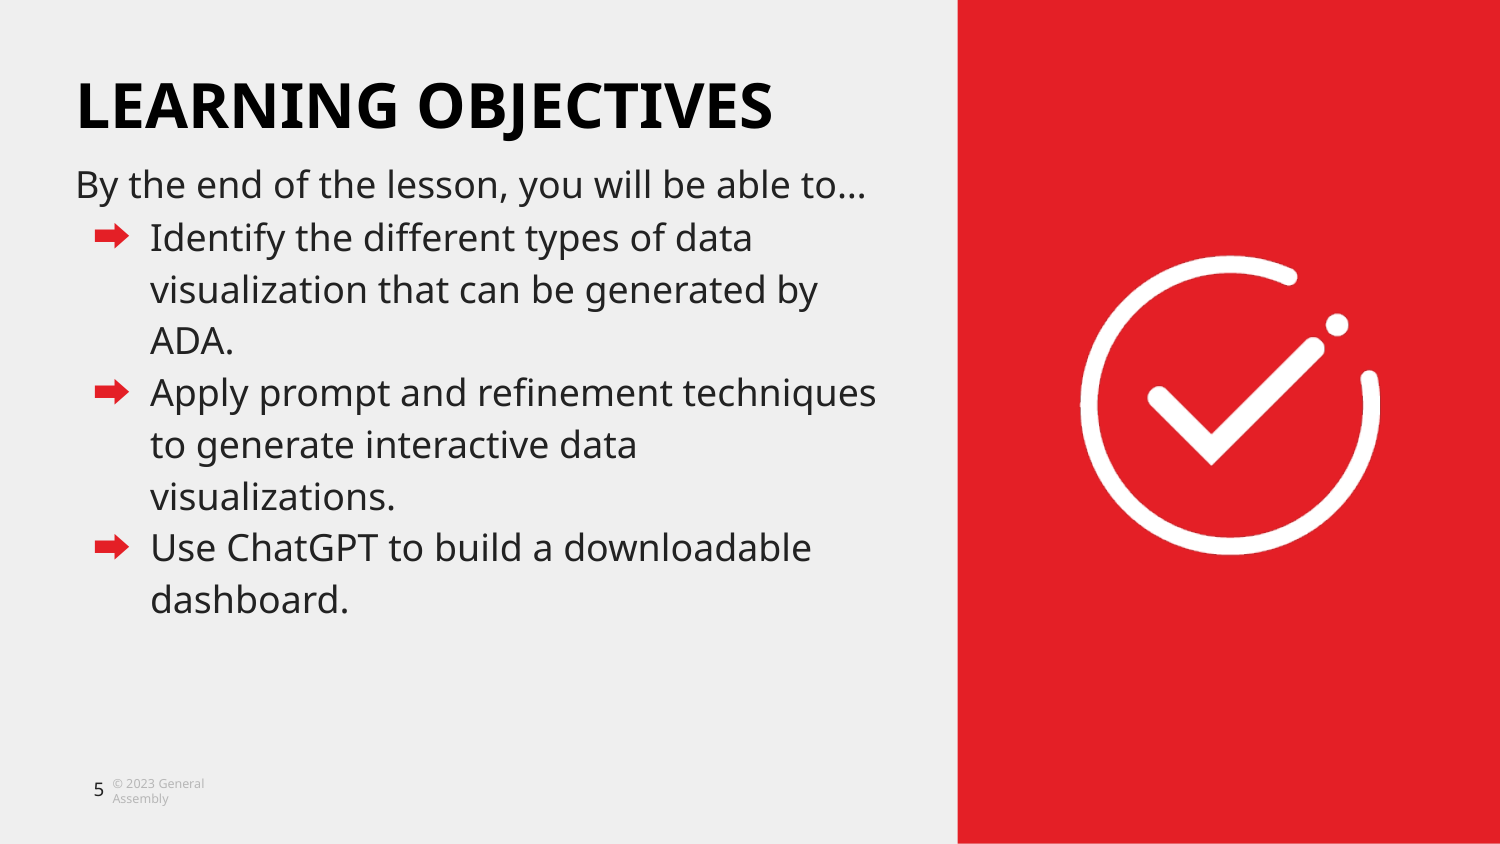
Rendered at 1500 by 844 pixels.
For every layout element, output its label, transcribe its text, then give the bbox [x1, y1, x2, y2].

subtitle Identify the different types of data visualization that can be generated by ADA. Apply prompt and refinement techniques to generate interactive data visualizations. Use ChatGPT to build a downloadable dashboard. [75, 169, 894, 659]
picture [1059, 244, 1398, 567]
slide_number ‹#› [52, 764, 105, 817]
